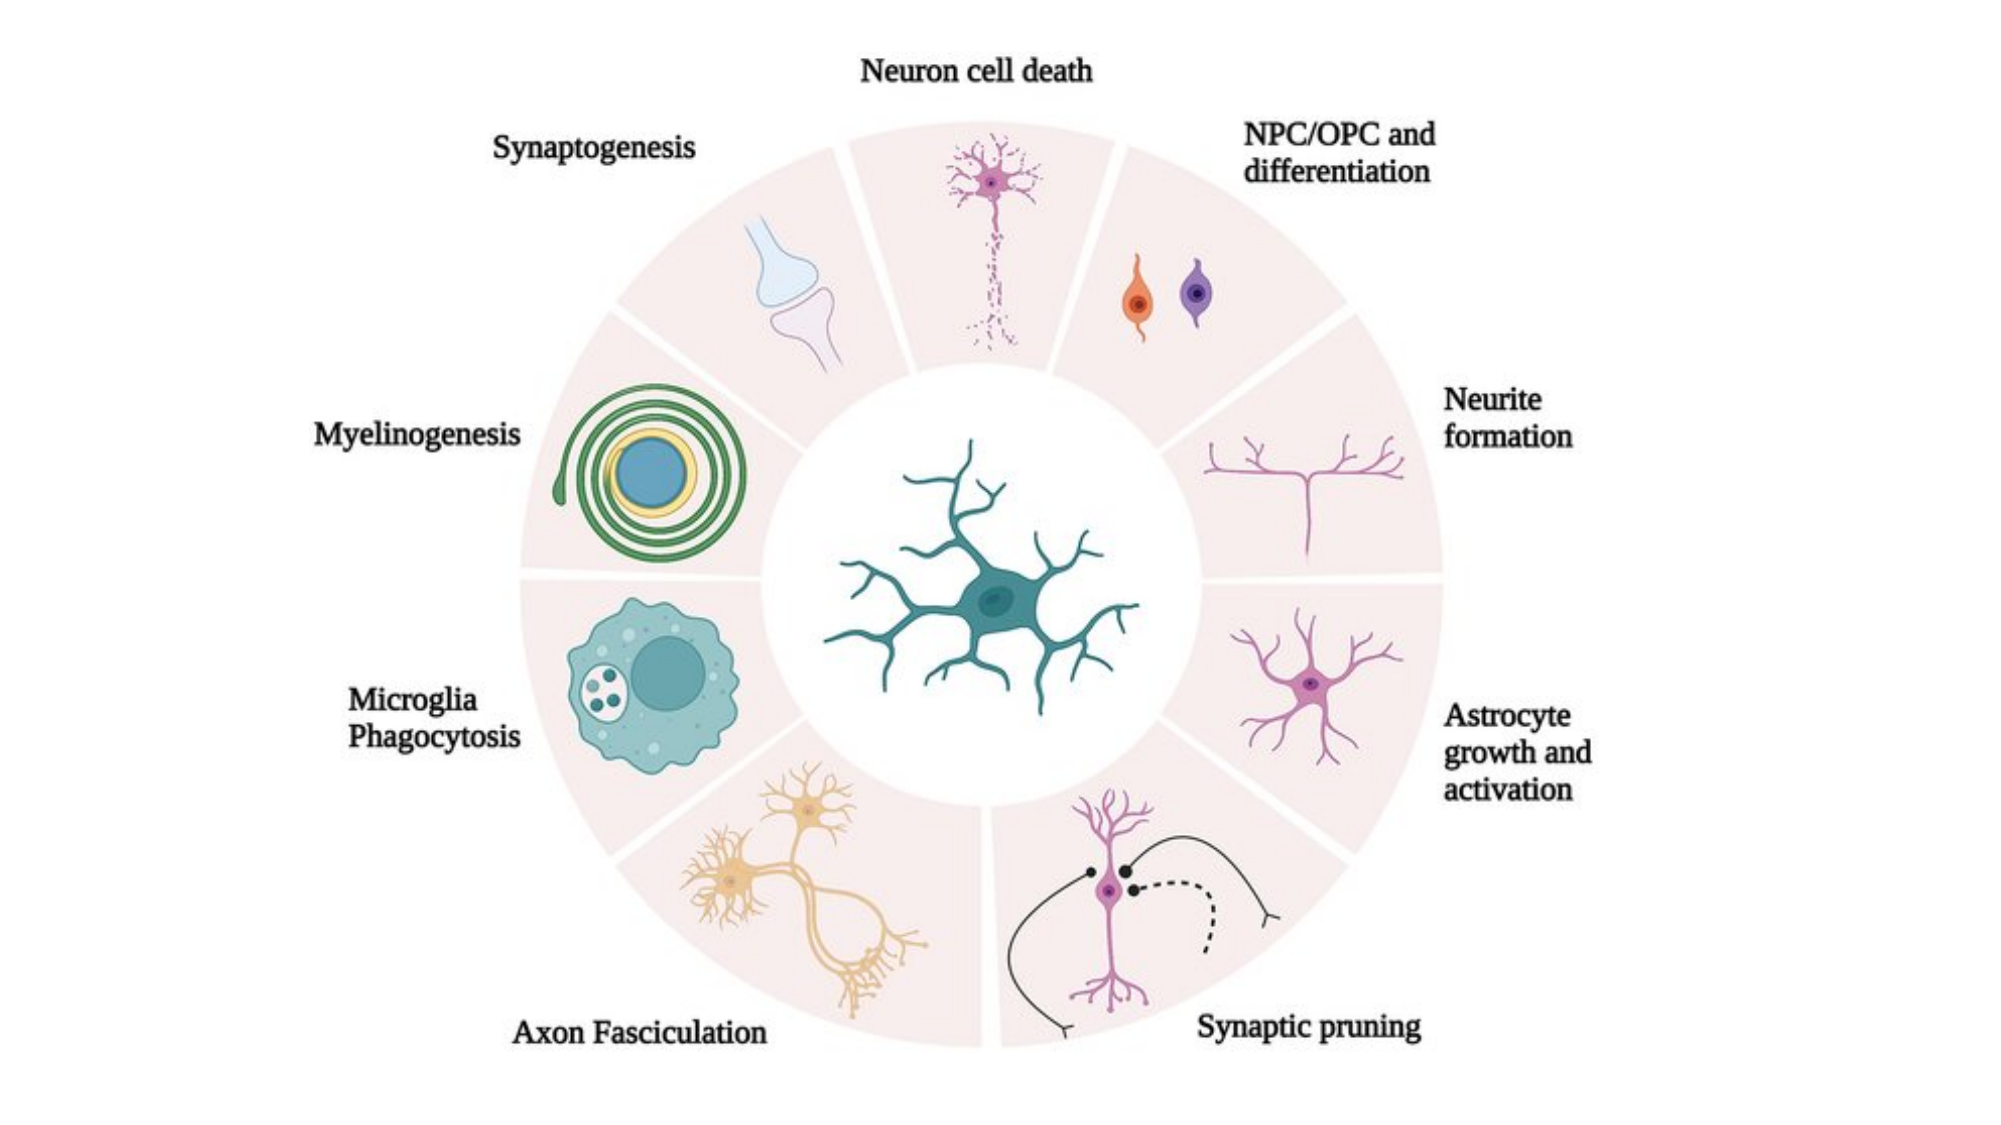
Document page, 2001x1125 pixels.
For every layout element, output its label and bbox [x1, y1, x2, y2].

picture [309, 51, 1599, 1054]
